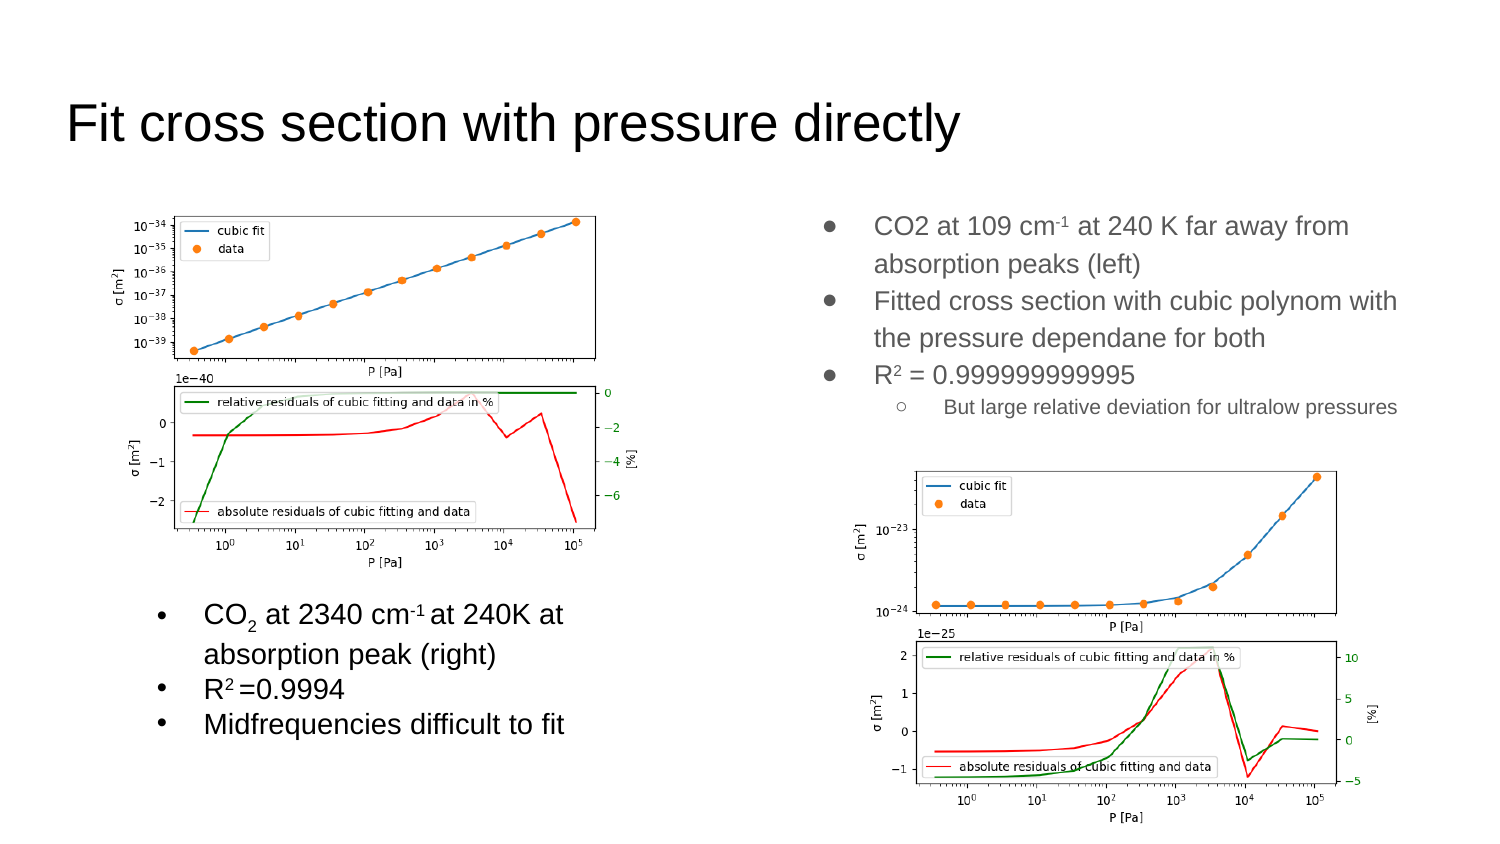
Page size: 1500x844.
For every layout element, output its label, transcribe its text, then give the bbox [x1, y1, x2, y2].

picture [848, 421, 1390, 828]
list CO2 at 109 cm-1 at 240 K far away from absorption peaks (left) Fitted cross section with cubic polynom with the pressure dependane for both R2 = 0.999999999995 But large relative deviation for ultralow pressures [789, 189, 1449, 439]
title Fit cross section with pressure directly [51, 72, 1449, 167]
picture [106, 166, 649, 574]
text_box CO2 at 2340 cm-1 at 240K at absorption peak (right) R2 =0.9994 Midfrequencies difficult to fit [142, 588, 719, 818]
